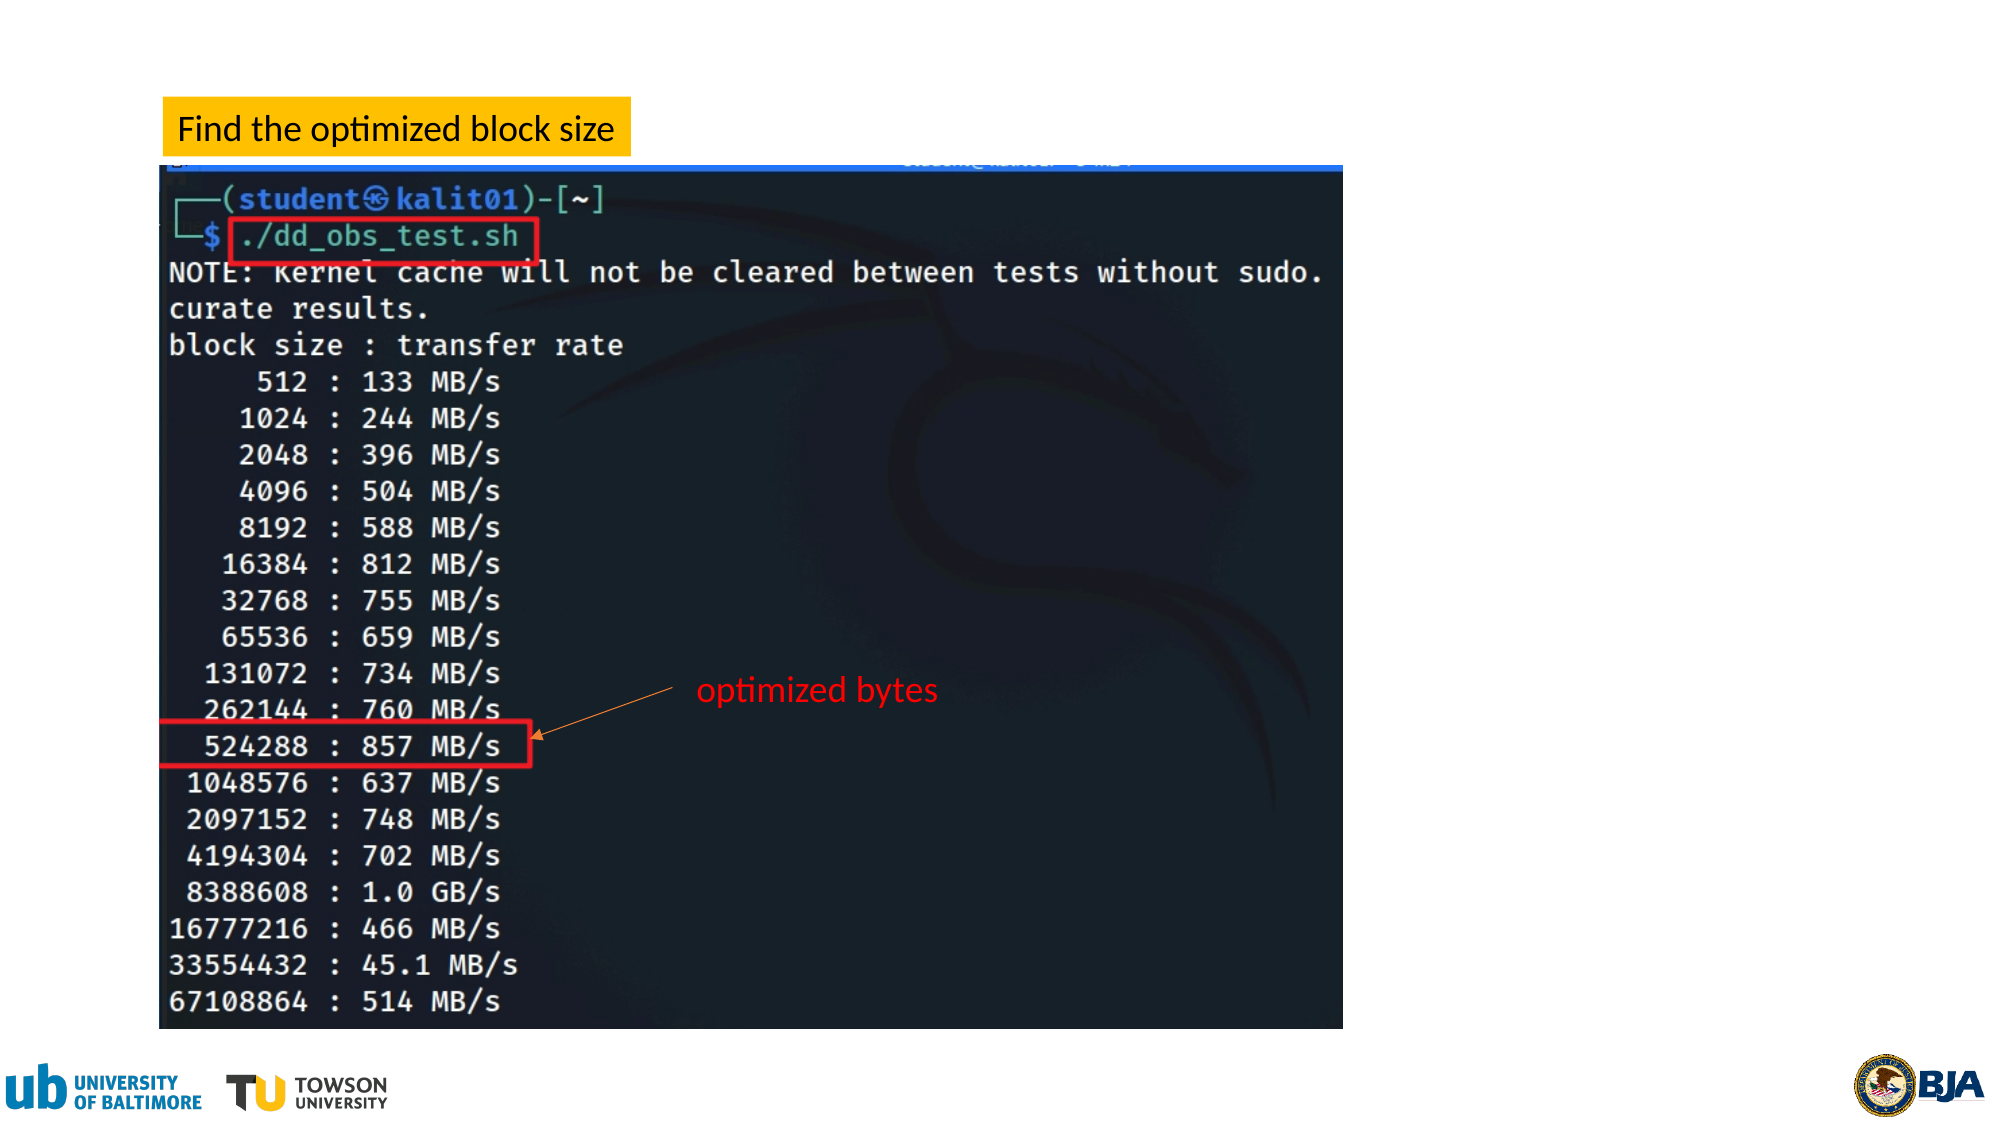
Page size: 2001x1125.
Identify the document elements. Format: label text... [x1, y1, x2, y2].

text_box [529, 687, 673, 739]
picture [159, 165, 1343, 1029]
picture [0, 1031, 407, 1125]
text_box Find the optimized block size [162, 96, 631, 157]
picture [1854, 1054, 1986, 1117]
